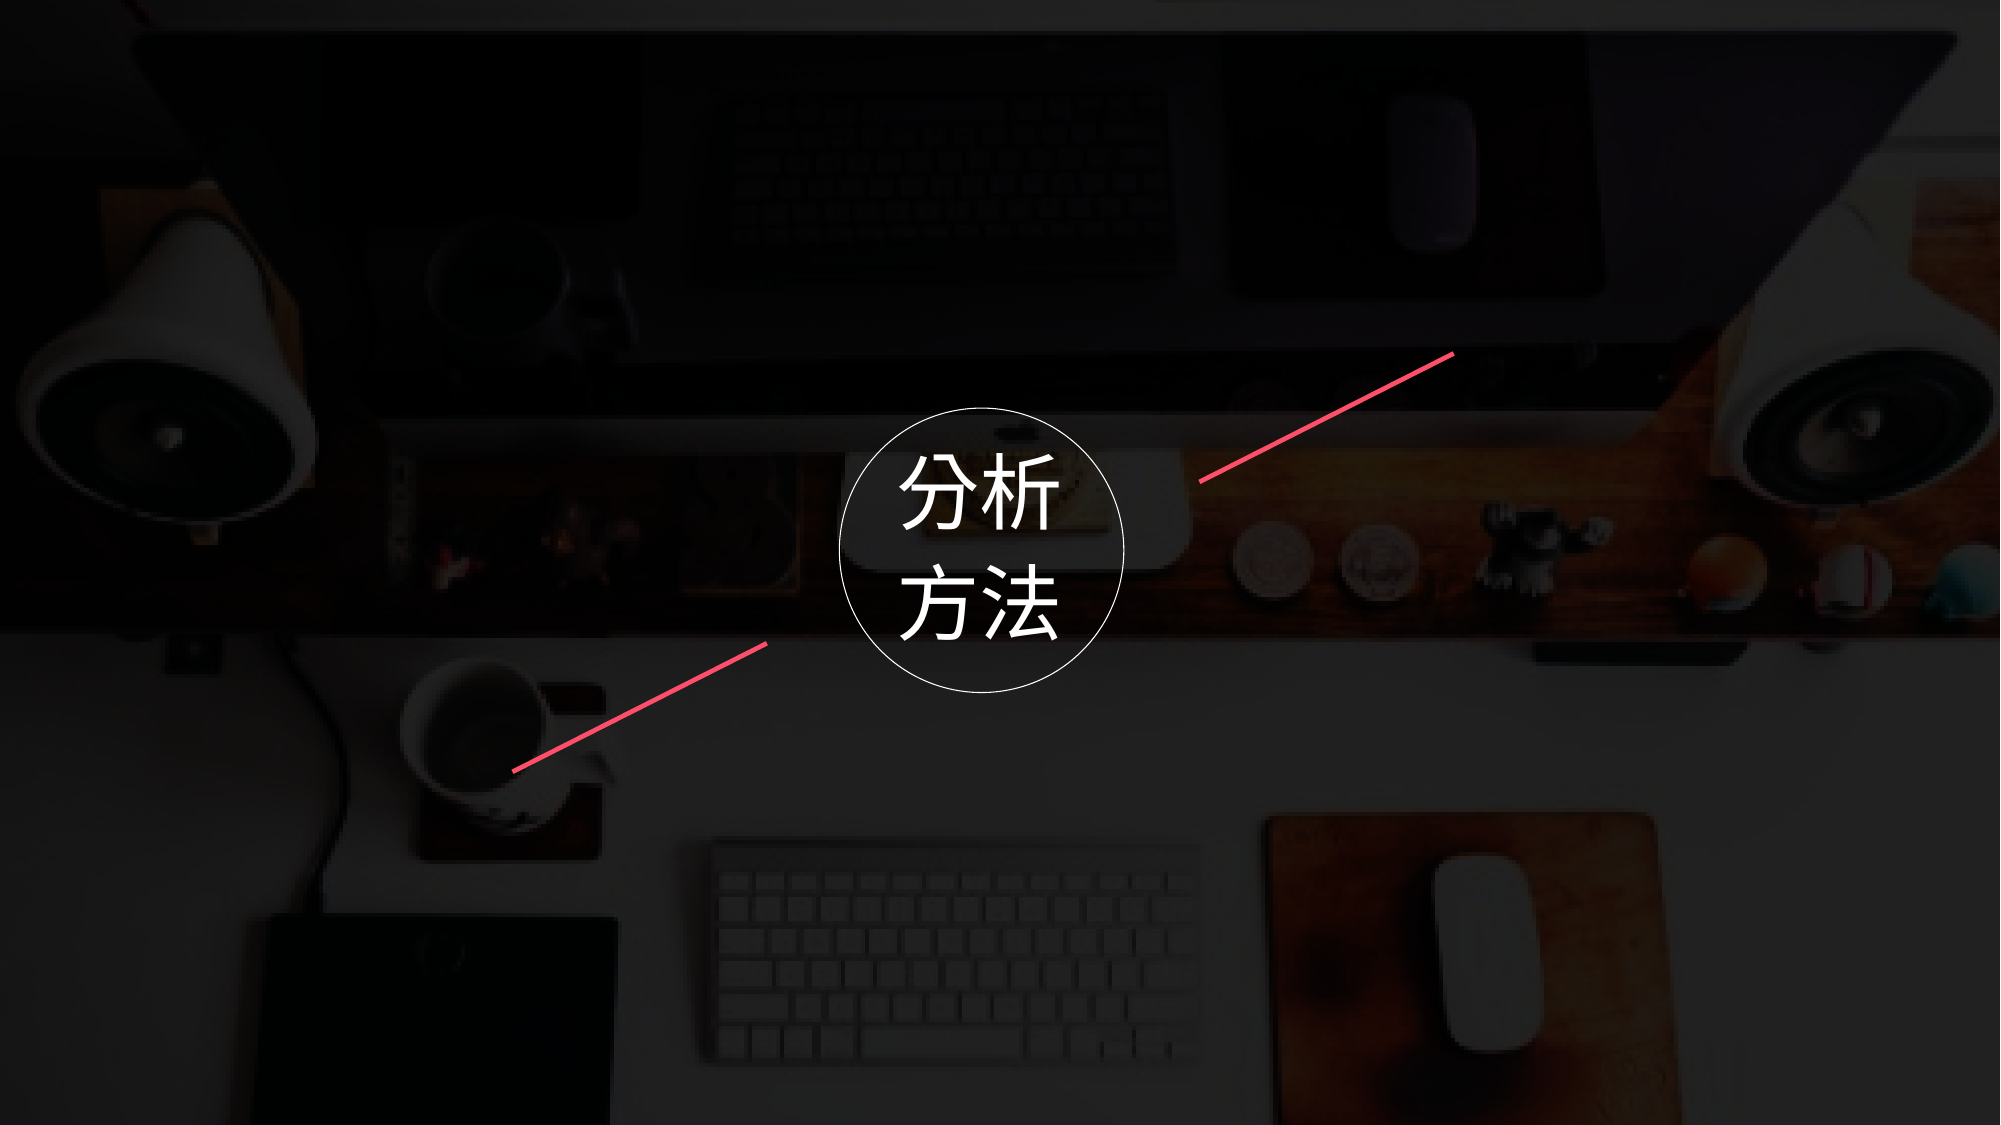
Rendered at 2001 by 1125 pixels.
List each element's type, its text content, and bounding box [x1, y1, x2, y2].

list 分析 方法 [881, 444, 1130, 634]
picture [0, 0, 2000, 1125]
